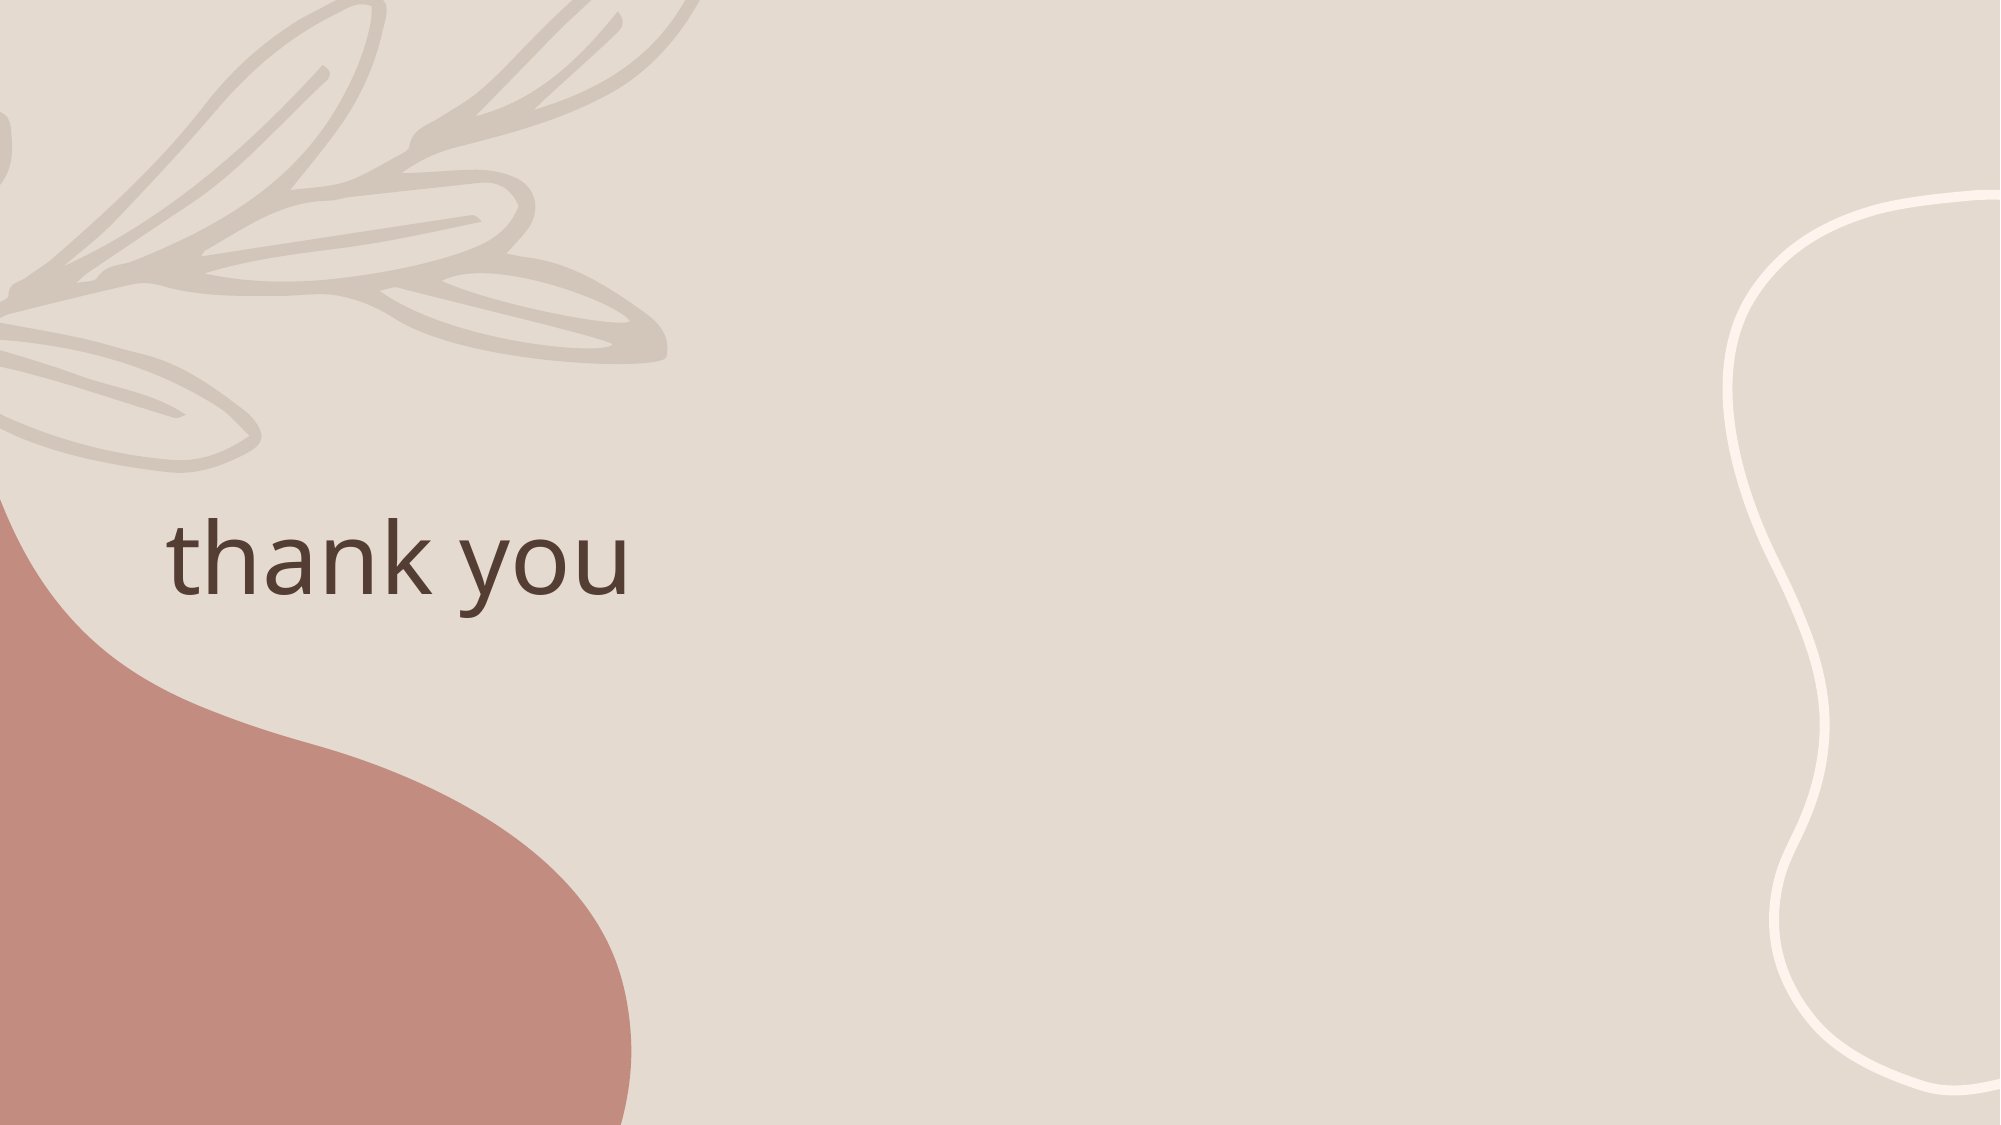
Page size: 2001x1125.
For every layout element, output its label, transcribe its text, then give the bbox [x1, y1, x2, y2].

title thank you [150, 149, 1076, 975]
